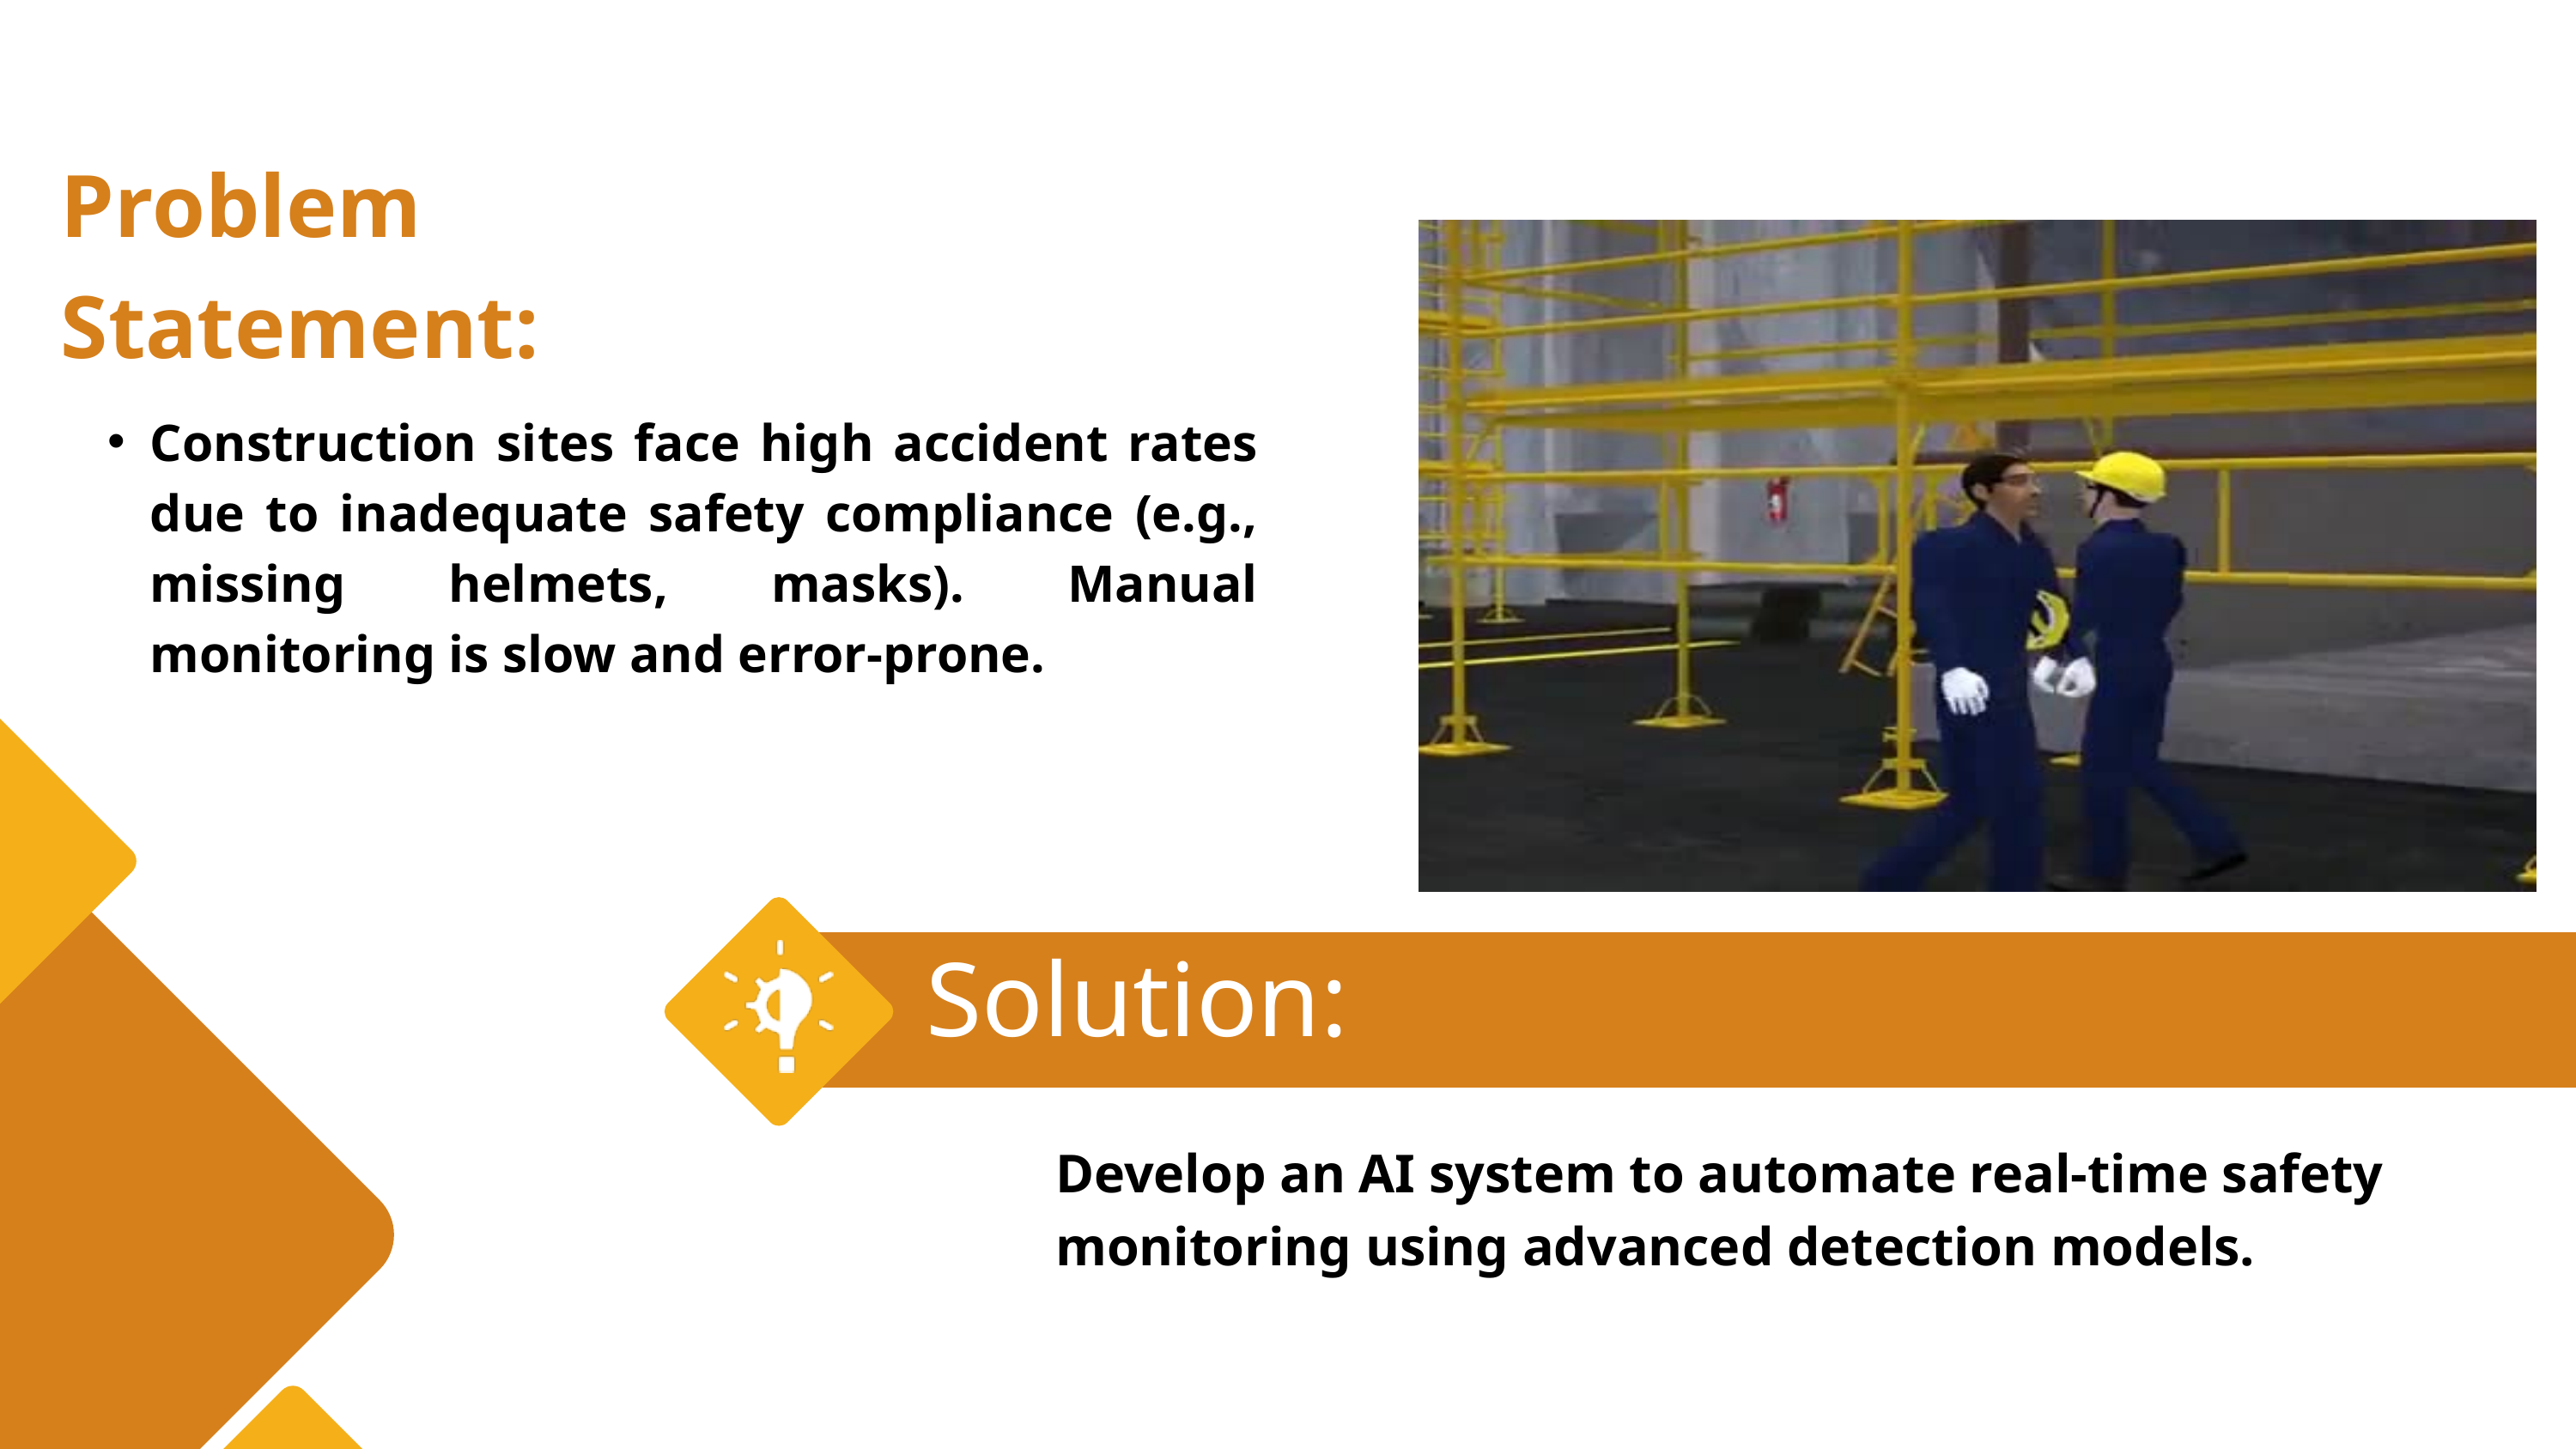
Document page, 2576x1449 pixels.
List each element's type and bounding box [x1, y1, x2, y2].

text_box [0, 696, 415, 1449]
text_box [659, 892, 2576, 1346]
text_box [60, 149, 1259, 819]
text_box [1417, 219, 2537, 893]
